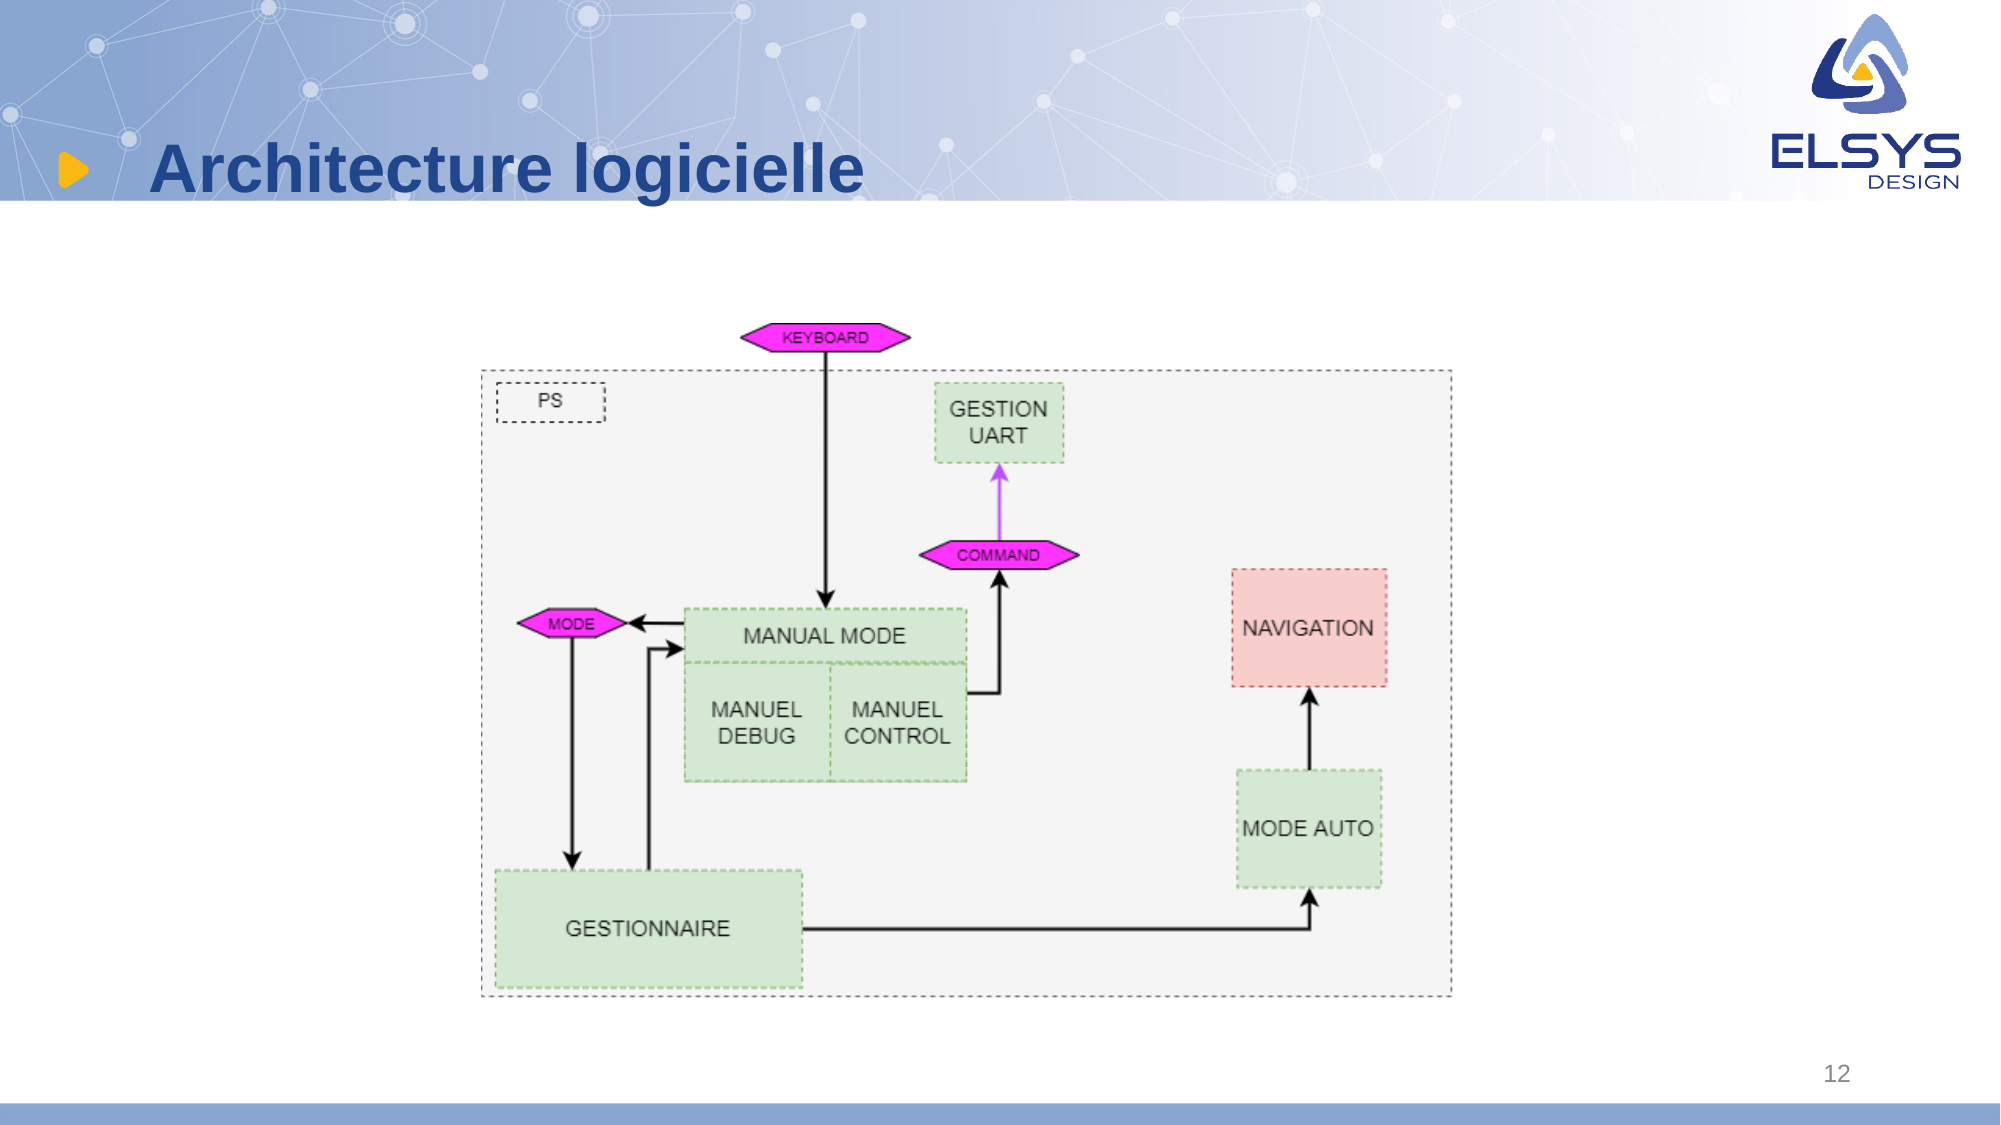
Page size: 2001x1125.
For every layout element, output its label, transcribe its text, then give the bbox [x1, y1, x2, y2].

slide_number 12 [1412, 1042, 1863, 1103]
picture [0, 1103, 2001, 1125]
picture [481, 323, 1455, 999]
title Architecture logicielle [137, 126, 1863, 215]
picture [0, 0, 2000, 201]
